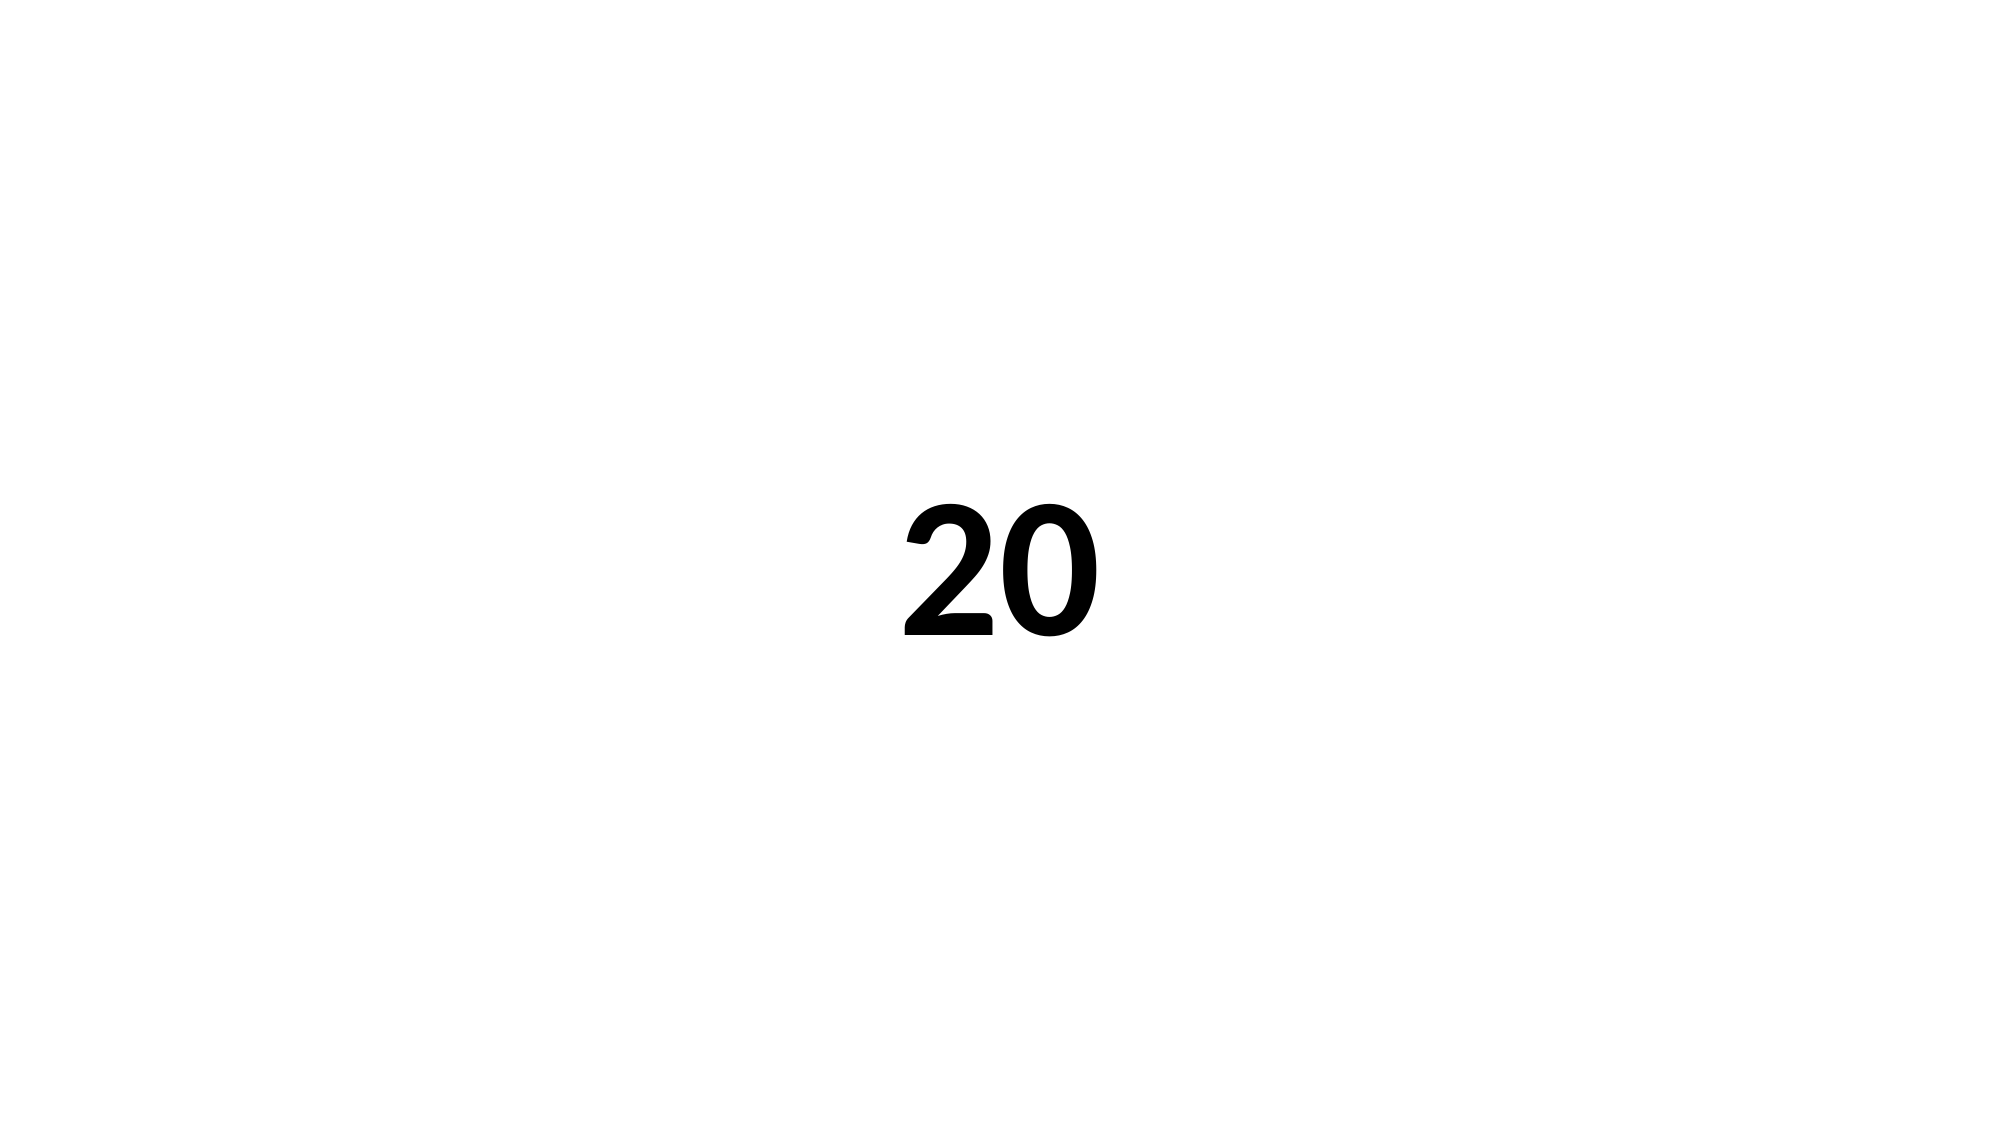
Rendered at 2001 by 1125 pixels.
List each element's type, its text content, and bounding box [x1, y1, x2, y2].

list 20 [137, 128, 1863, 1014]
